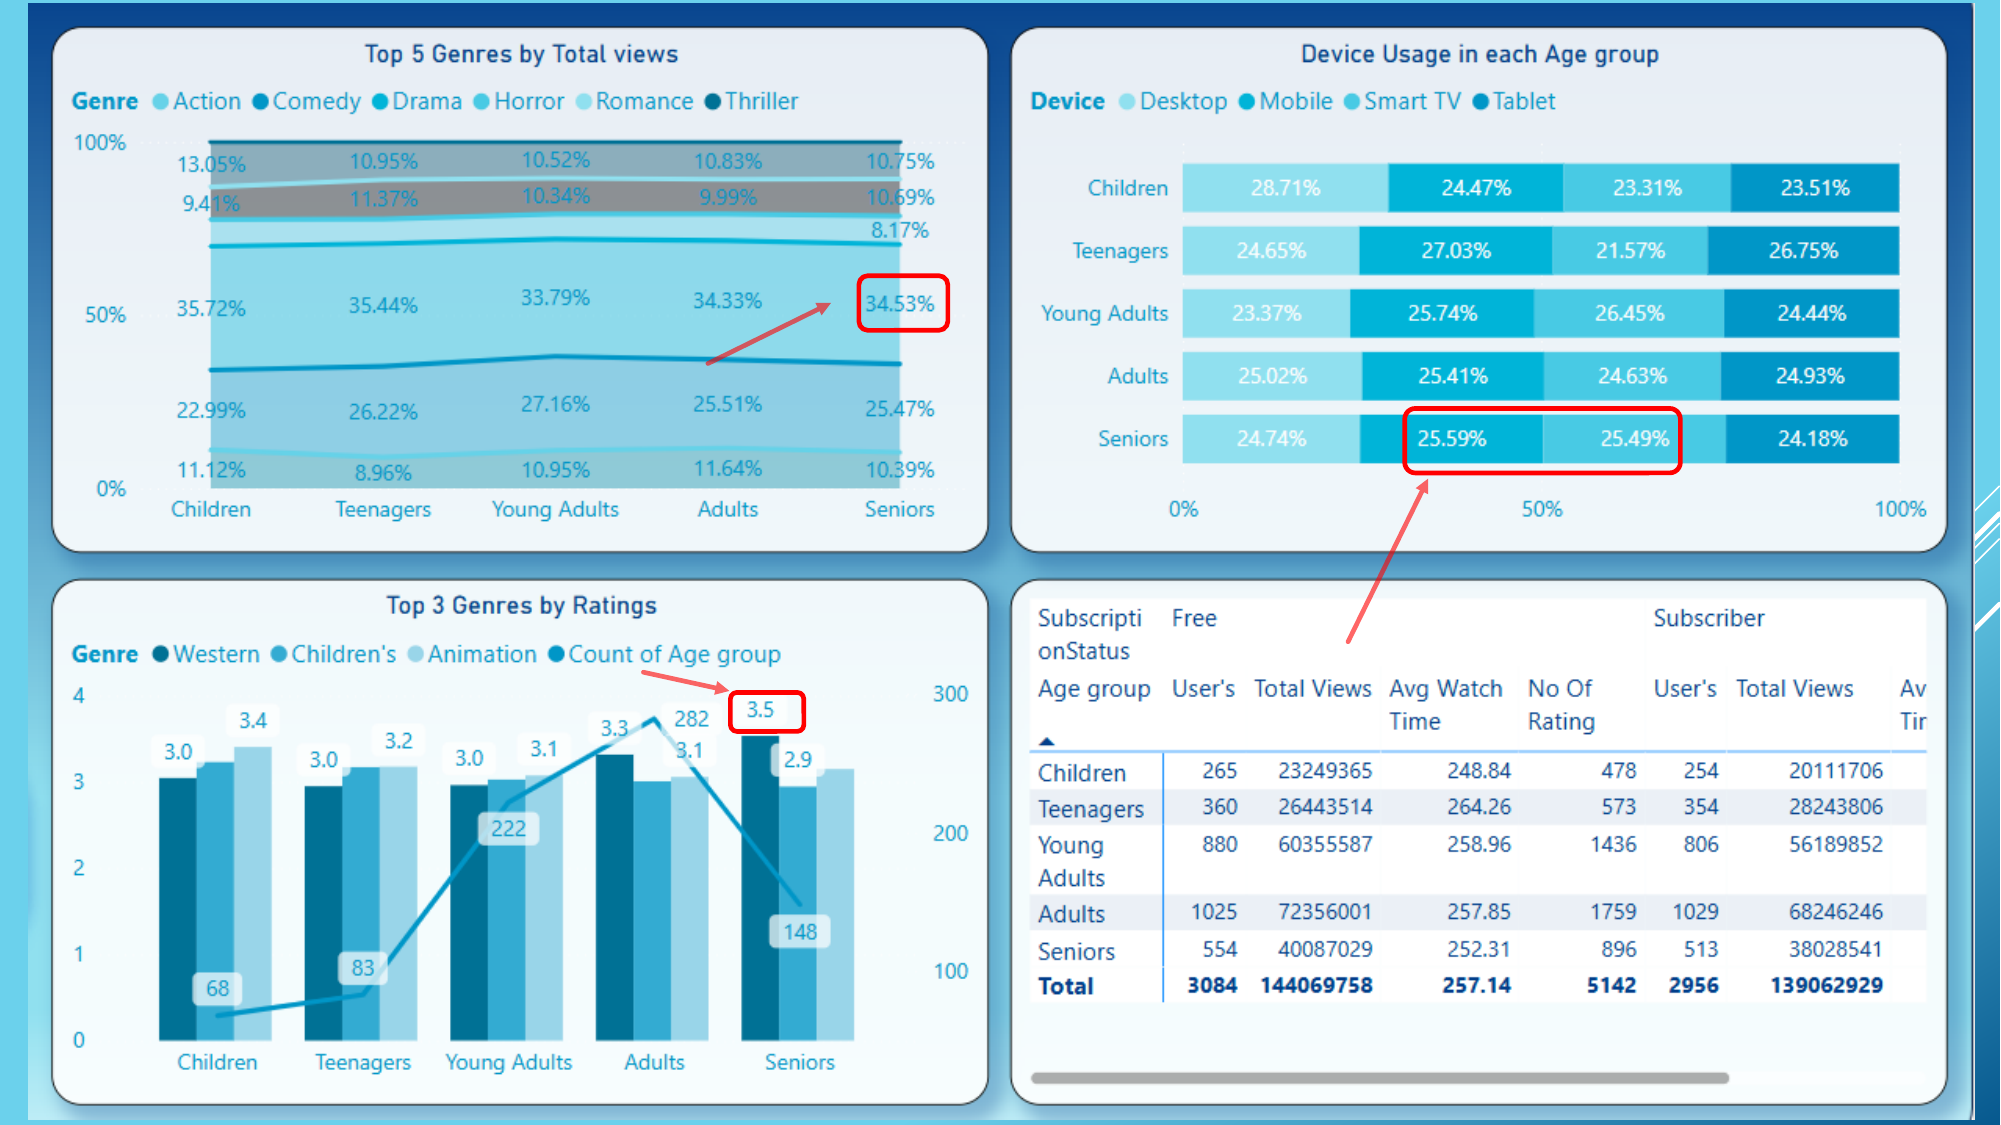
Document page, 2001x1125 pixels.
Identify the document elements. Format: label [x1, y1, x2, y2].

text_box [643, 671, 730, 692]
picture [27, 3, 1975, 1120]
text_box [707, 302, 832, 364]
text_box [1347, 478, 1429, 642]
